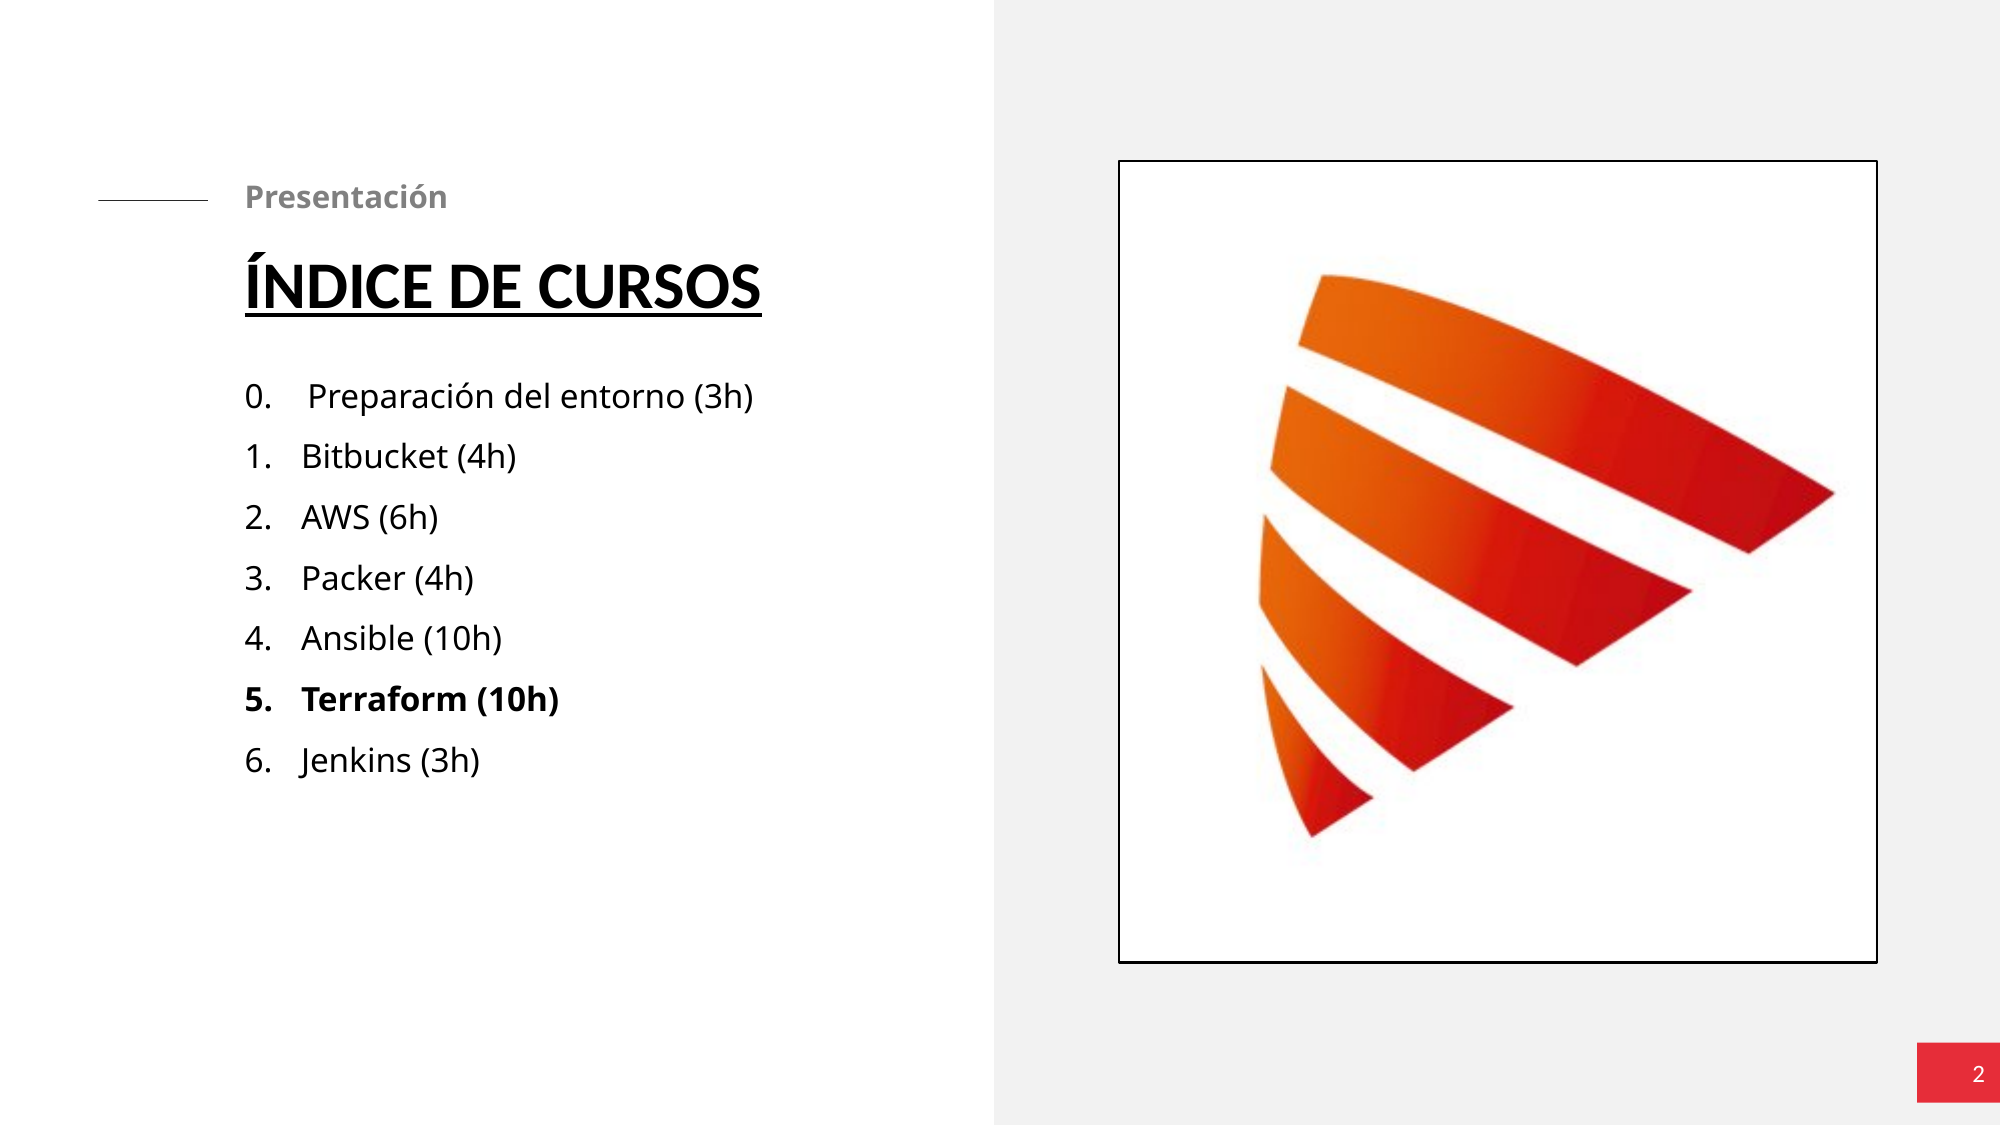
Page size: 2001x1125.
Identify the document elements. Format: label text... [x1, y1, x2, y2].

list Presentación [229, 174, 607, 224]
slide_number 2 [1917, 1042, 2000, 1103]
list 0. Preparación del entorno (3h) Bitbucket (4h) AWS (6h) Packer (4h) Ansible (10h) Terraform (10h) Jenkins (3h) [229, 367, 941, 964]
title ÍNDICE DE CURSOS [229, 241, 941, 332]
picture [1119, 161, 1876, 962]
